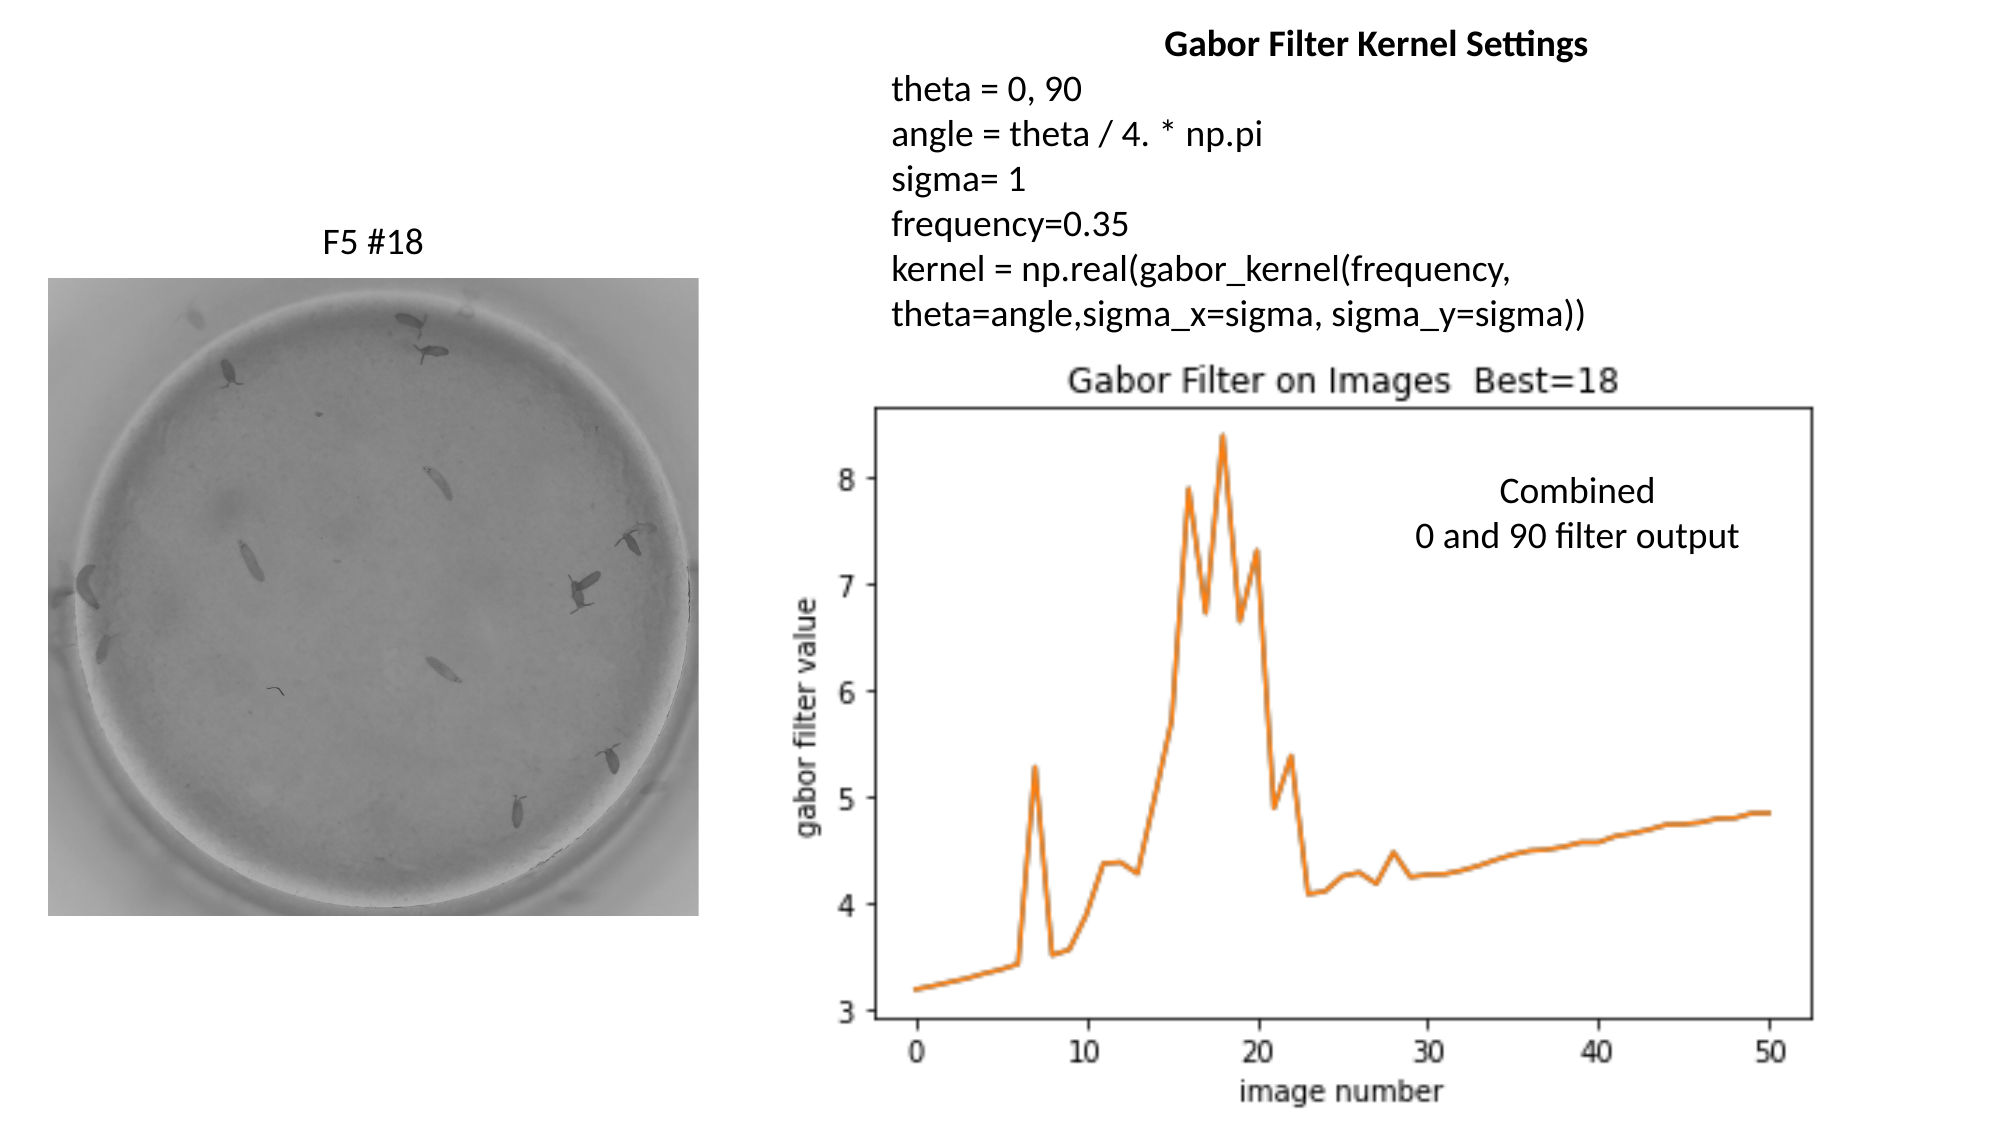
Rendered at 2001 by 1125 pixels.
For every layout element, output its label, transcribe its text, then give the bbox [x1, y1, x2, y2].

text_box F5 #18 [307, 209, 440, 270]
picture [48, 277, 699, 916]
picture [777, 346, 1831, 1125]
text_box Gabor Filter Kernel Settings theta = 0, 90 angle = theta / 4. * np.pi sigma= 1 frequency=0.35 kernel = np.real(gabor_kernel(frequency, theta=angle,sigma_x=sigma, sigma_y=sigma)) [876, 11, 1877, 342]
